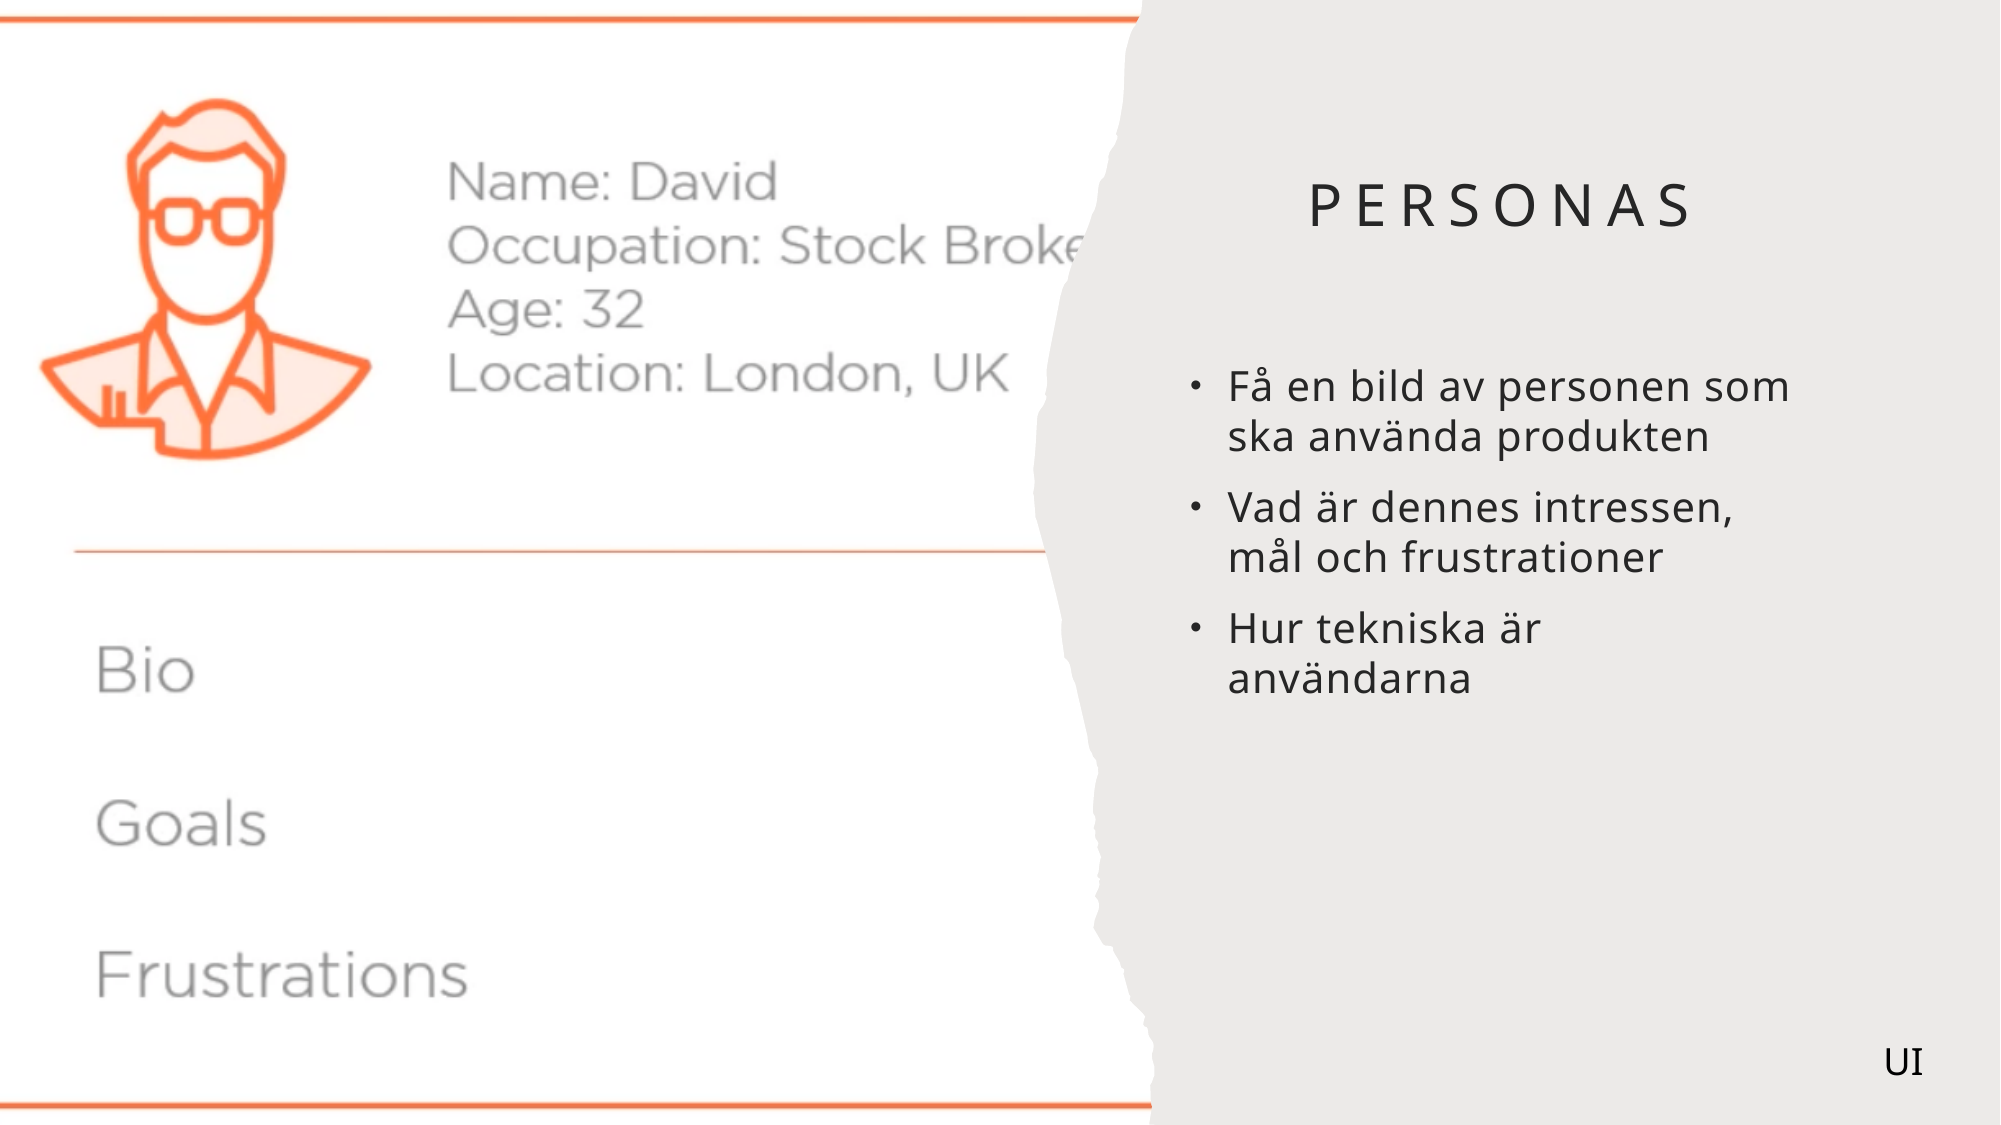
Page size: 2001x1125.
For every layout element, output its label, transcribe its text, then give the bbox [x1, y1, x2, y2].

title Personas [1175, 99, 1822, 300]
picture [0, 0, 1155, 1125]
list Få en bild av personen som ska använda produkten Vad är dennes intressen, mål och frustrationer Hur tekniska är användarna [1175, 352, 1813, 1026]
text_box UI [1868, 1030, 1939, 1091]
text_box [1155, 0, 2000, 1125]
